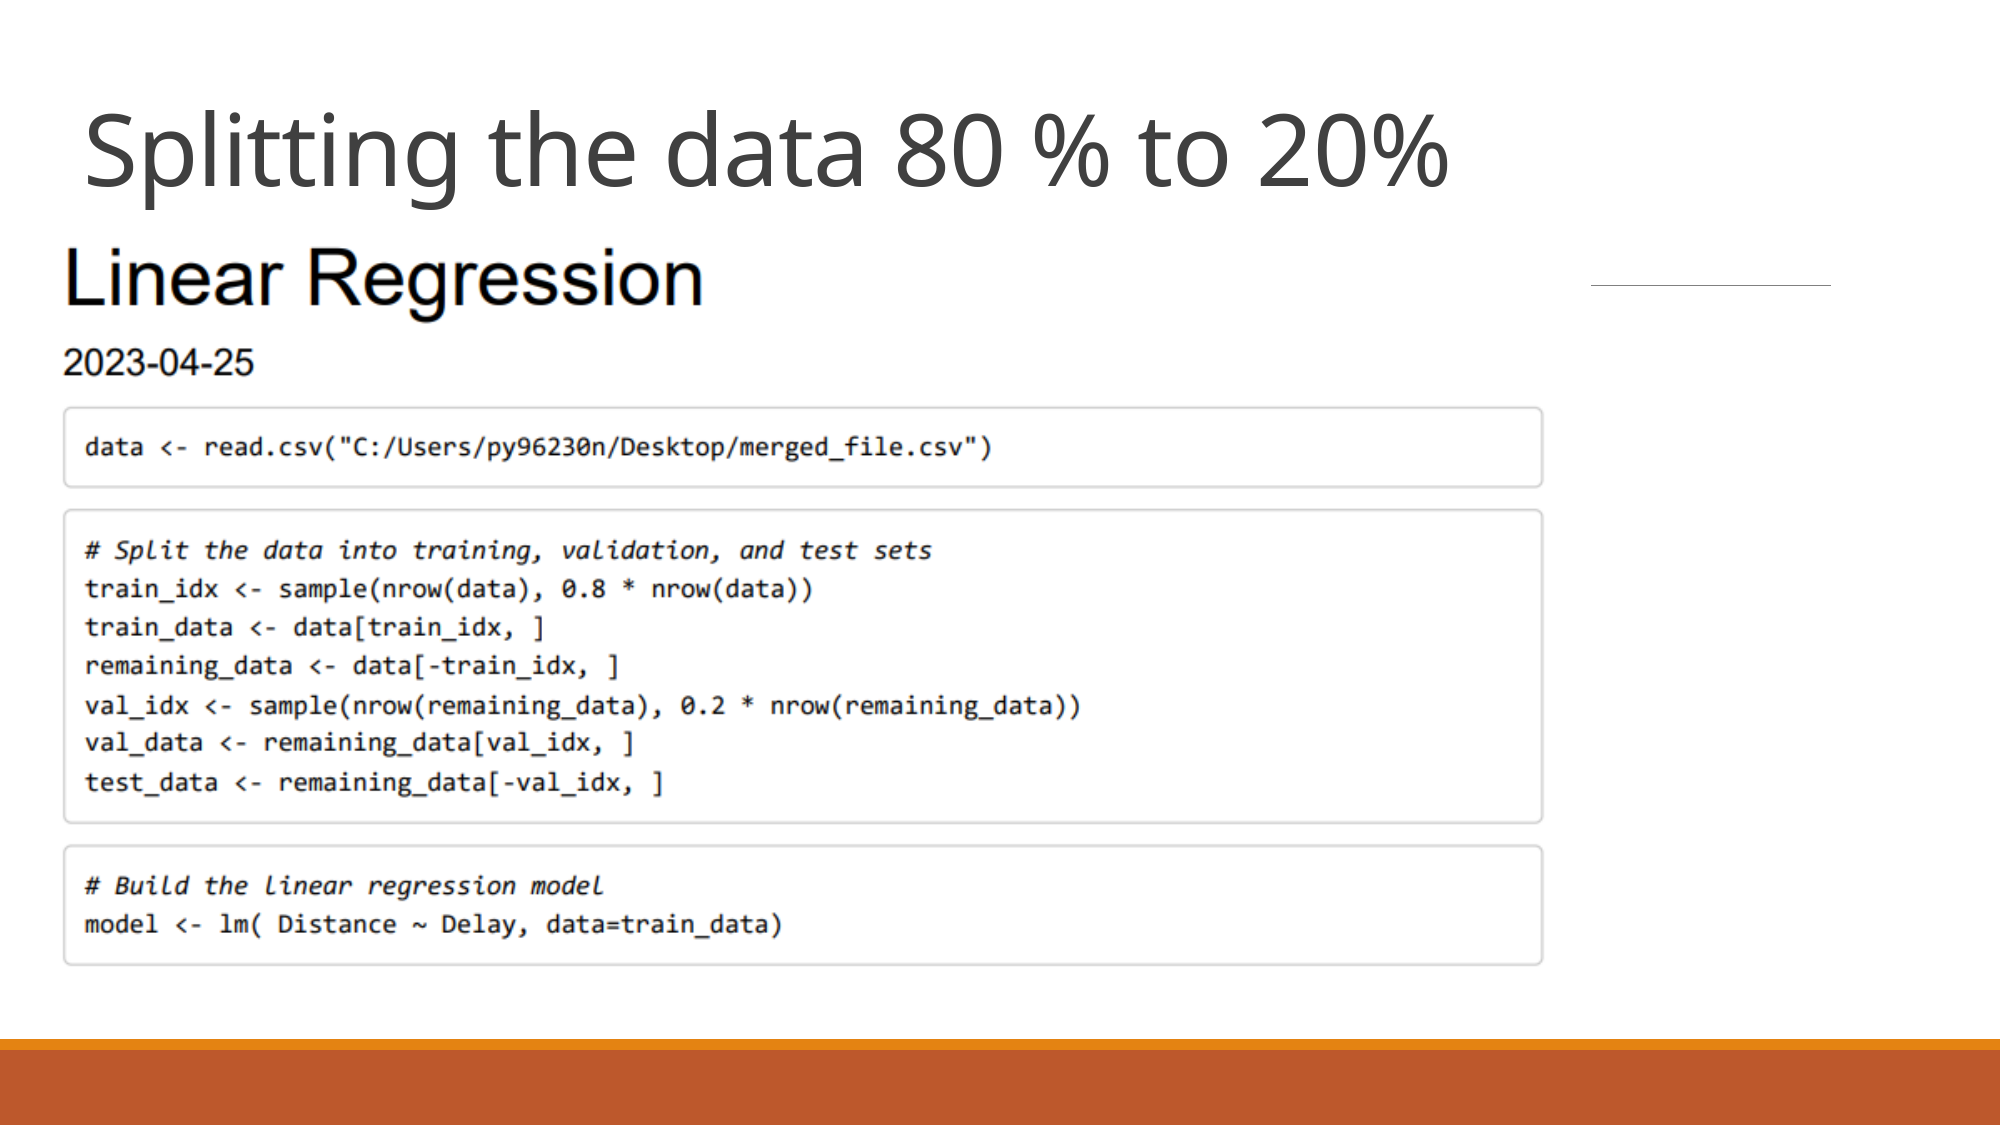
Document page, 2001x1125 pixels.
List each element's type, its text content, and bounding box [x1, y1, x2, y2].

picture [0, 222, 1591, 974]
title Splitting the data 80 % to 20% [68, 89, 1932, 223]
